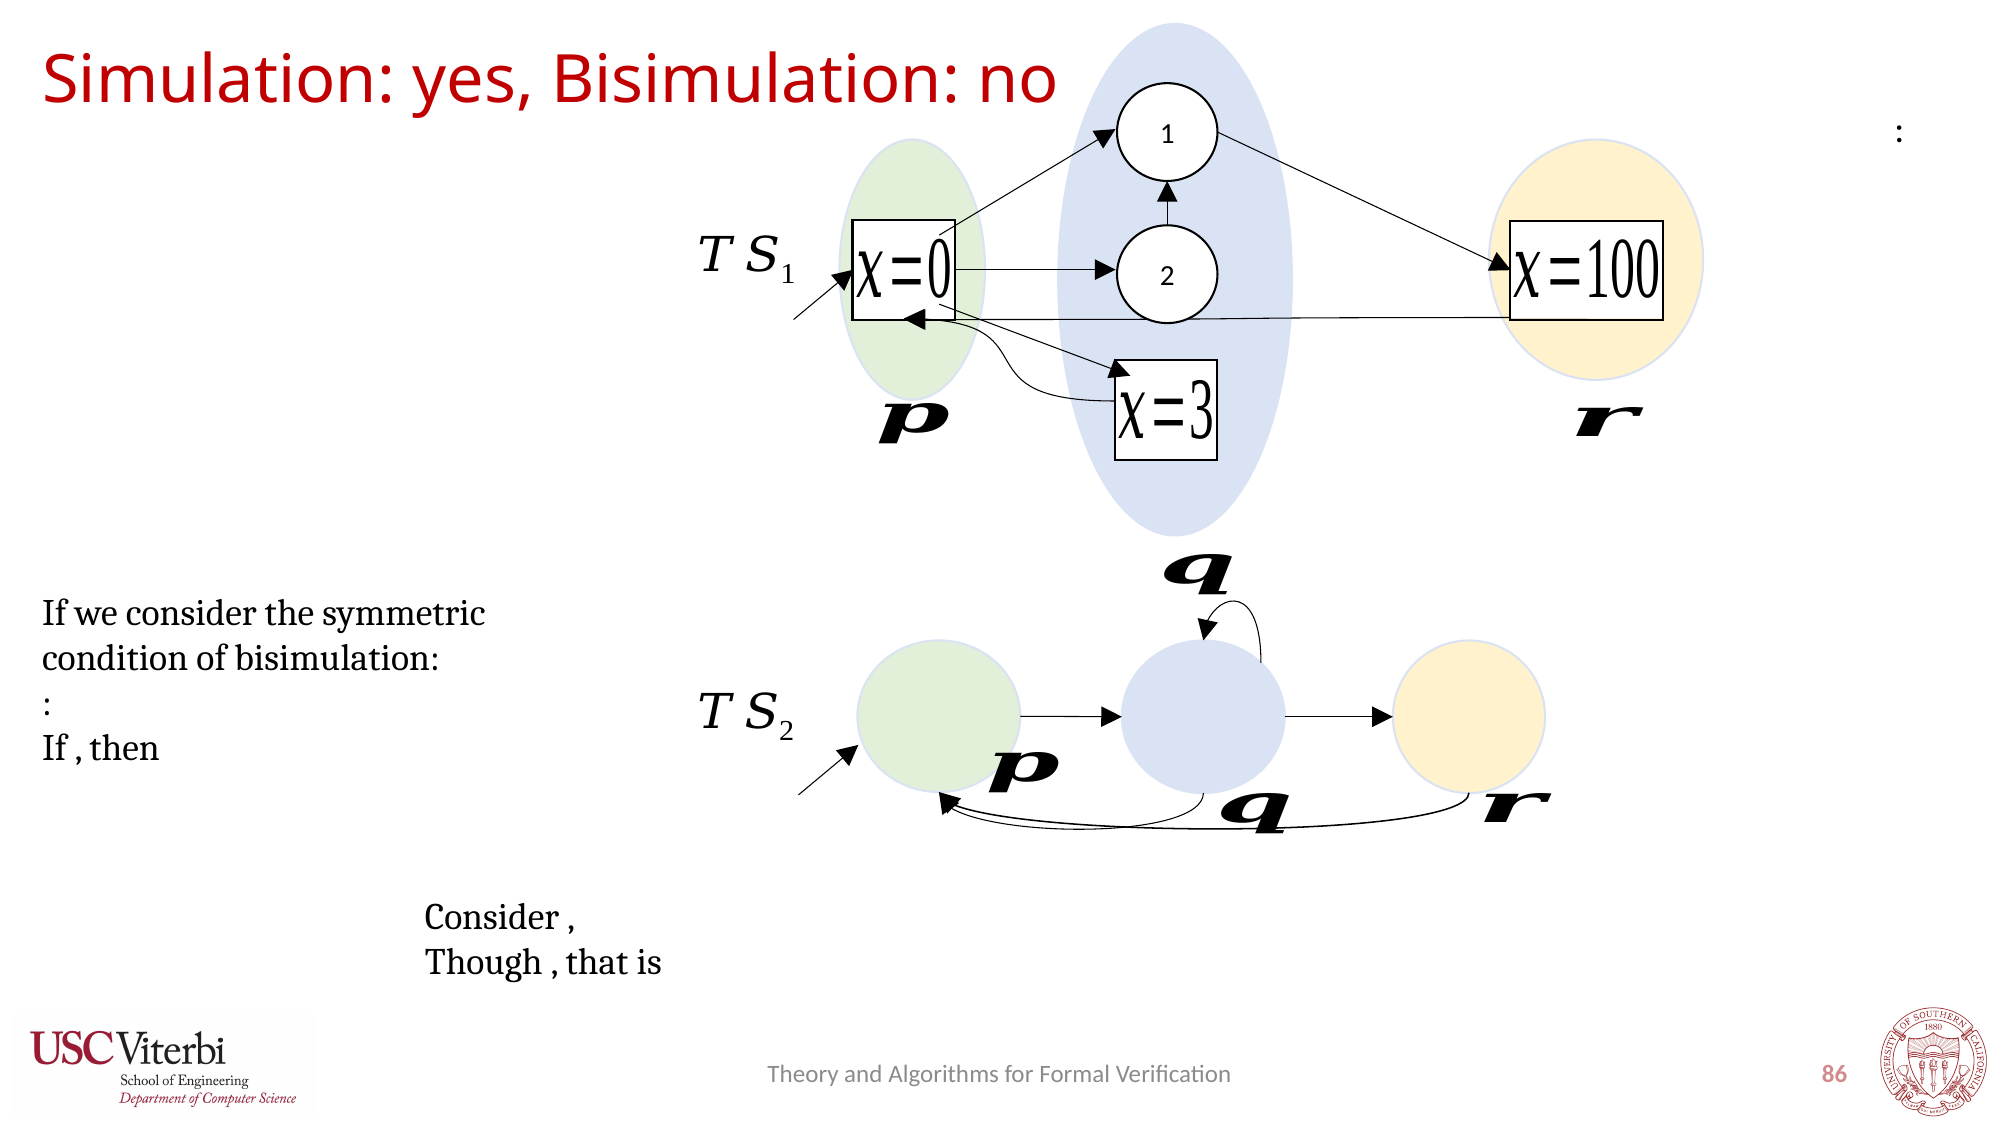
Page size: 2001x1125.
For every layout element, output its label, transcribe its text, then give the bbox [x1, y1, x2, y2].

footer Theory and Algorithms for Formal Verification [662, 1042, 1338, 1103]
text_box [697, 23, 1704, 597]
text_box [697, 640, 1559, 835]
slide_number 86 [1684, 1042, 1863, 1103]
picture [1879, 1002, 1988, 1119]
title Simulation: yes, Bisimulation: no [27, 12, 1947, 150]
picture [12, 1014, 316, 1119]
